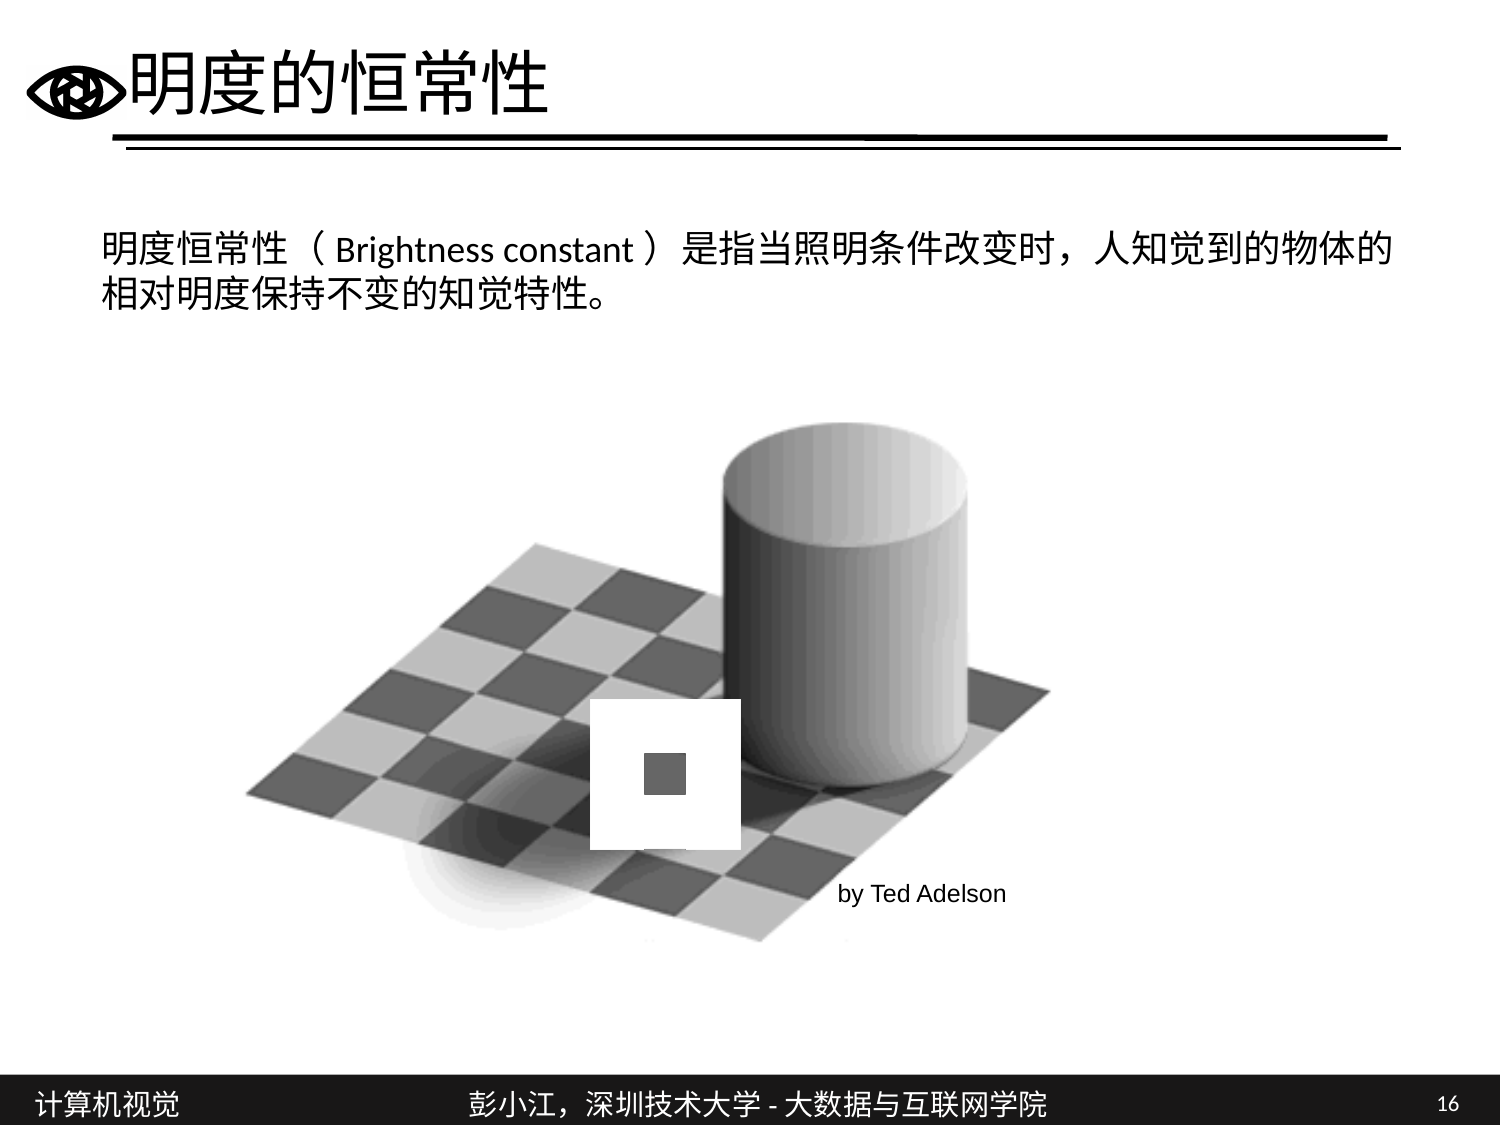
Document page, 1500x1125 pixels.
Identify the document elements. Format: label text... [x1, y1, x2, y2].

picture [589, 698, 742, 851]
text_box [240, 421, 1313, 947]
title 明度的恒常性 [112, 138, 1388, 150]
title 明度的恒常性 [112, 12, 1388, 137]
text_box 明度恒常性（Brightness constant）是指当照明条件改变时，人知觉到的物体的相对明度保持不变的知觉特性。 [86, 217, 1412, 322]
